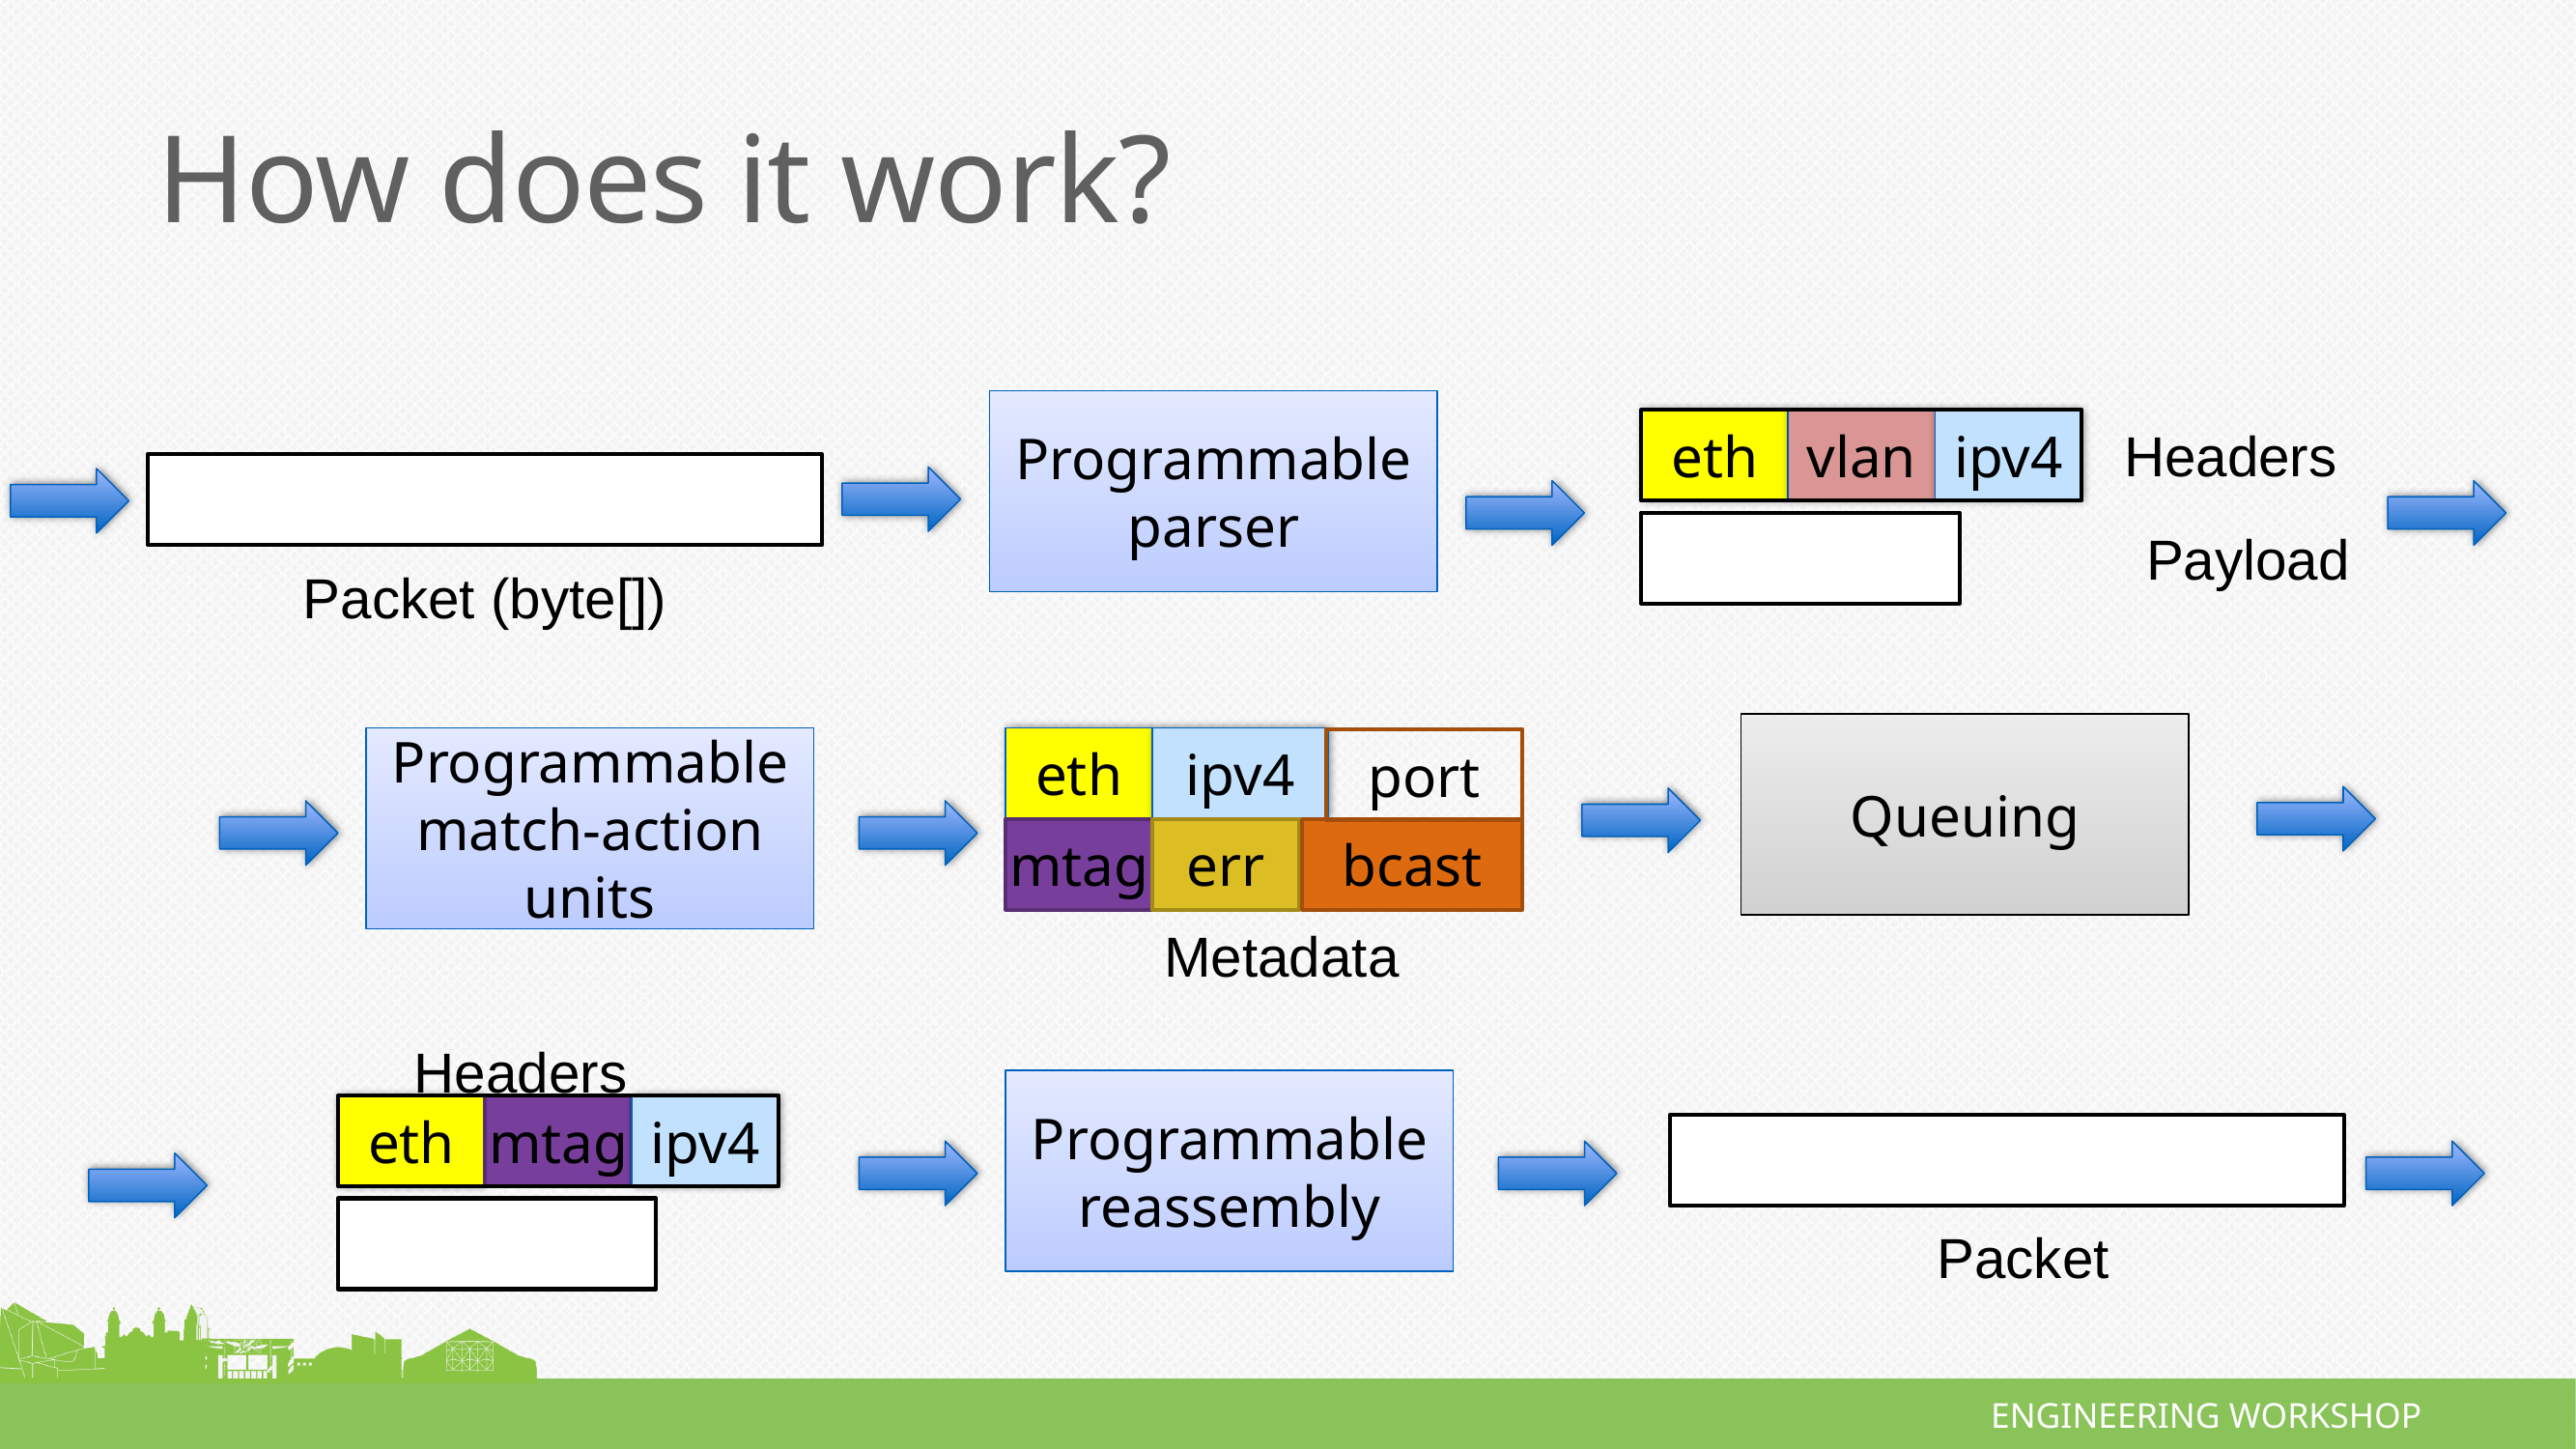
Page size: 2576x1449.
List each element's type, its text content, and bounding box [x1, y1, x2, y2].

text_box port [1324, 727, 1524, 822]
text_box [858, 1140, 978, 1207]
text_box [1639, 511, 1962, 606]
text_box ipv4 [1151, 727, 1324, 817]
text_box Packet [1913, 1210, 2133, 1302]
text_box [146, 452, 824, 547]
text_box [336, 1196, 658, 1292]
text_box [2387, 479, 2507, 547]
text_box [1639, 408, 2083, 502]
text_box Metadata [1141, 912, 1423, 1001]
text_box Headers [391, 1025, 651, 1117]
text_box Queuing [1741, 713, 2190, 916]
text_box err [1150, 817, 1300, 912]
text_box [2256, 785, 2376, 852]
text_box Programmable match-action units [365, 727, 814, 929]
text_box [1581, 787, 1701, 854]
text_box [841, 466, 961, 532]
text_box [336, 1094, 780, 1188]
text_box Programmable reassembly [1005, 1069, 1454, 1272]
picture [0, 0, 2576, 1449]
text_box [2364, 1140, 2485, 1207]
text_box bcast [1300, 817, 1524, 912]
text_box [858, 800, 978, 867]
text_box [1497, 1140, 1618, 1207]
text_box [10, 468, 129, 534]
text_box Payload [2123, 512, 2373, 604]
text_box Packet (byte[]) [279, 551, 691, 641]
text_box [88, 1152, 208, 1219]
text_box Headers [2101, 409, 2361, 500]
text_box [218, 800, 339, 867]
text_box [1465, 479, 1585, 547]
text_box Programmable parser [989, 390, 1438, 592]
text_box [1668, 1113, 2346, 1208]
text_box mtag [1004, 817, 1150, 912]
title How does it work? [156, 118, 2420, 252]
text_box eth [1005, 727, 1148, 817]
